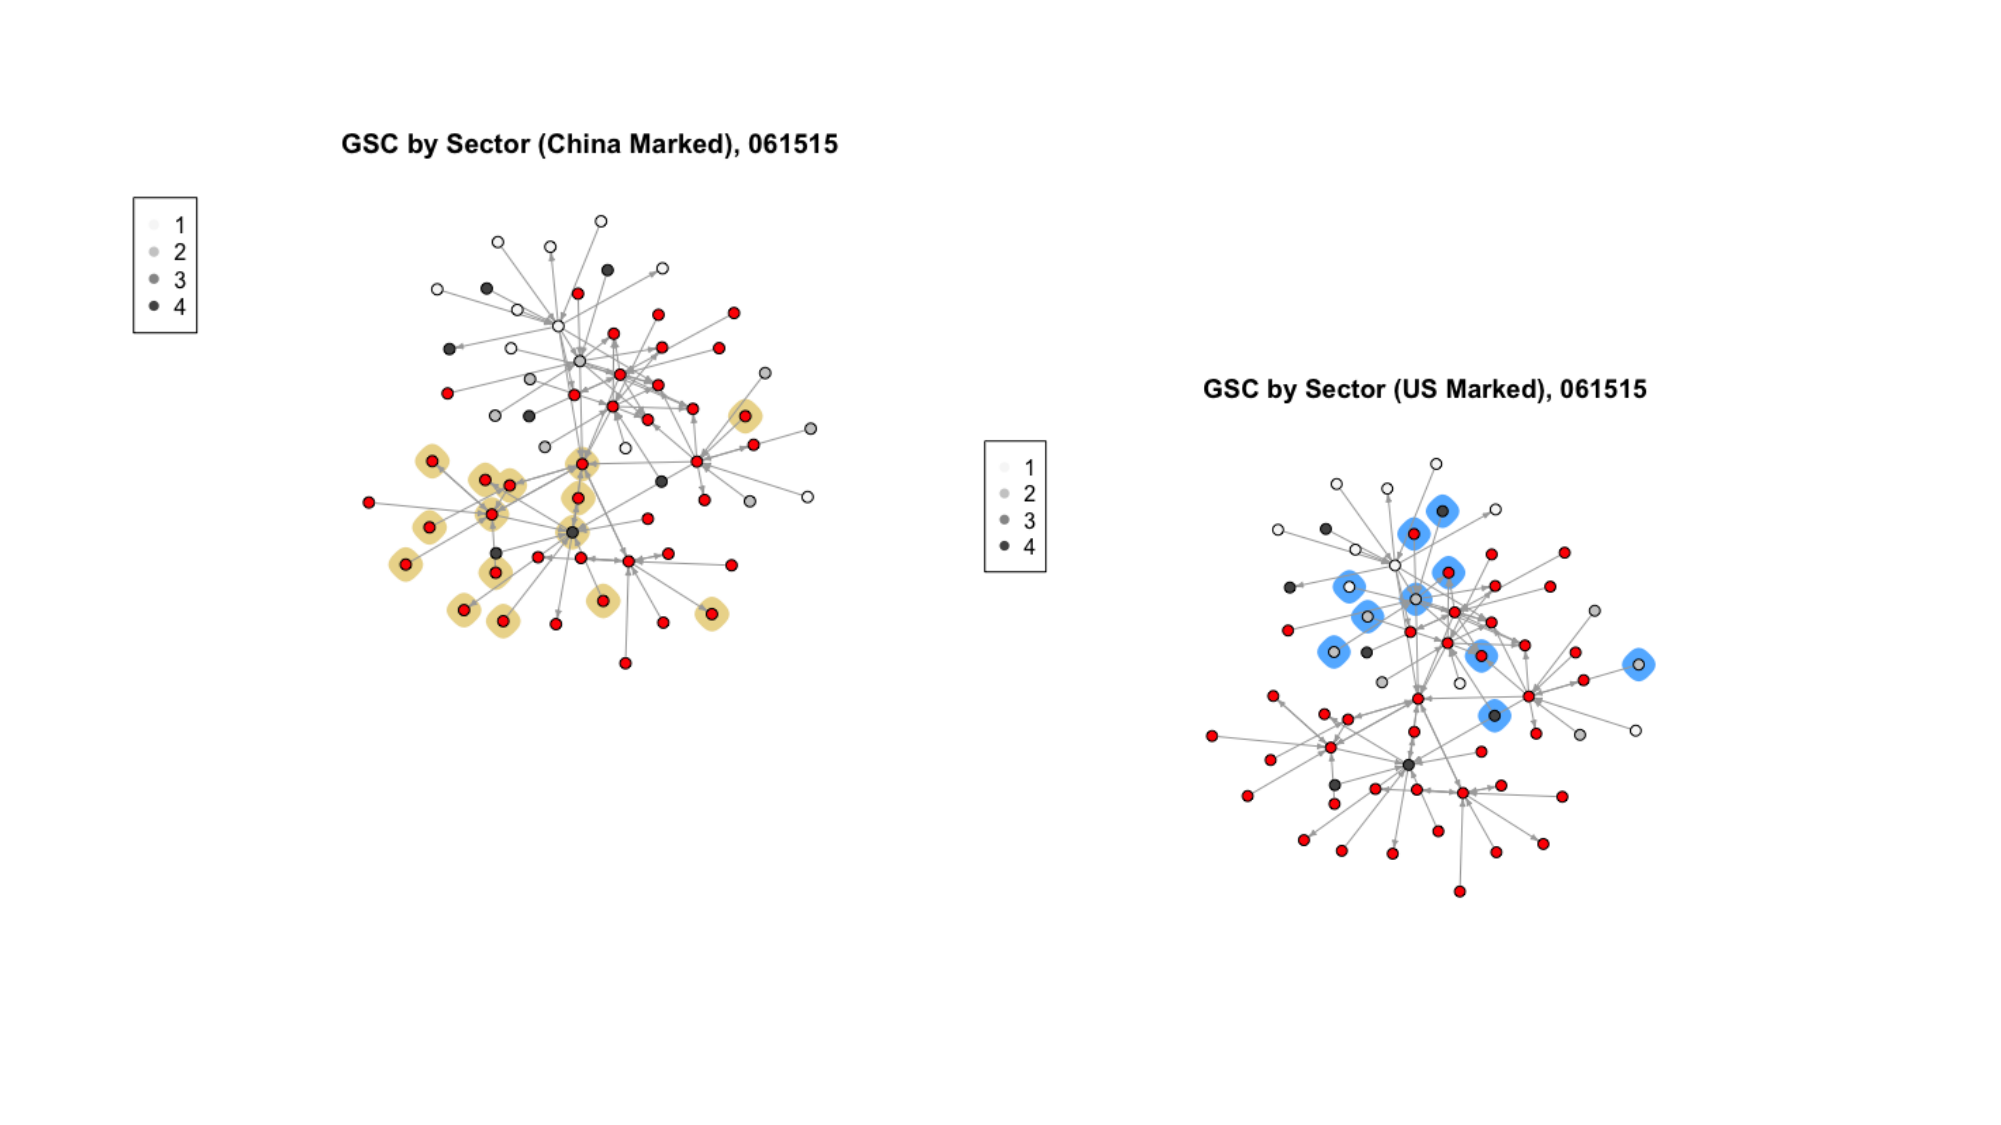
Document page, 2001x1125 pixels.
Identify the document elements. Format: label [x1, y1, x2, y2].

picture [23, 87, 1921, 1048]
